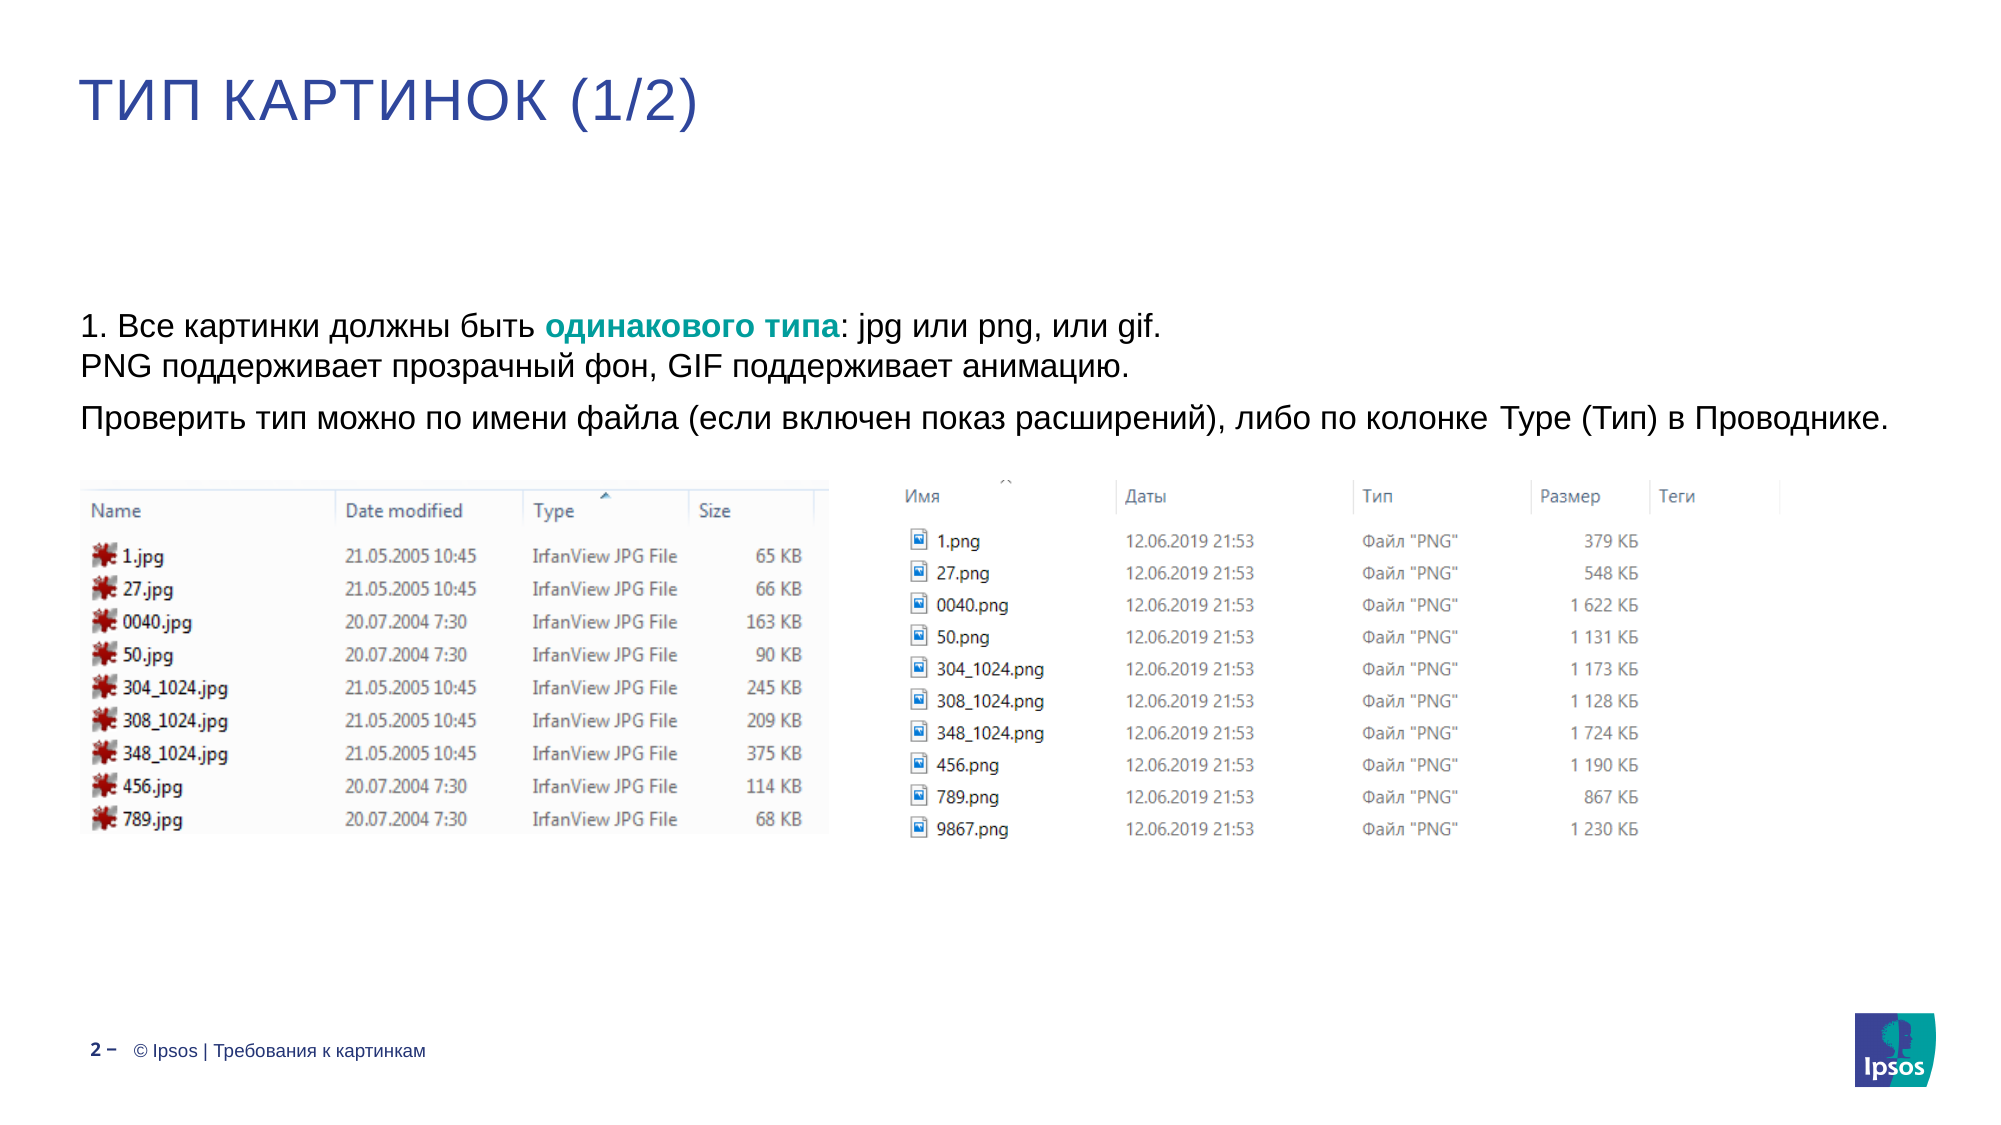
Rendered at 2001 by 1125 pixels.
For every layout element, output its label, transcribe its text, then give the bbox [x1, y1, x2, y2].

title Тип картинок (1/2) [66, 62, 1934, 142]
slide_number 2 ‒ [62, 1020, 122, 1081]
picture [1854, 1012, 1937, 1088]
list 1. Все картинки должны быть одинакового типа: jpg или png, или gif. PNG поддерживает прозрачный фон, GIF поддерживает анимацию. Проверить тип можно по имени файла (если включен показ расширений), либо по колонке Type (Тип) в Проводнике. [66, 296, 1934, 932]
picture [881, 480, 1781, 846]
picture [80, 480, 829, 834]
